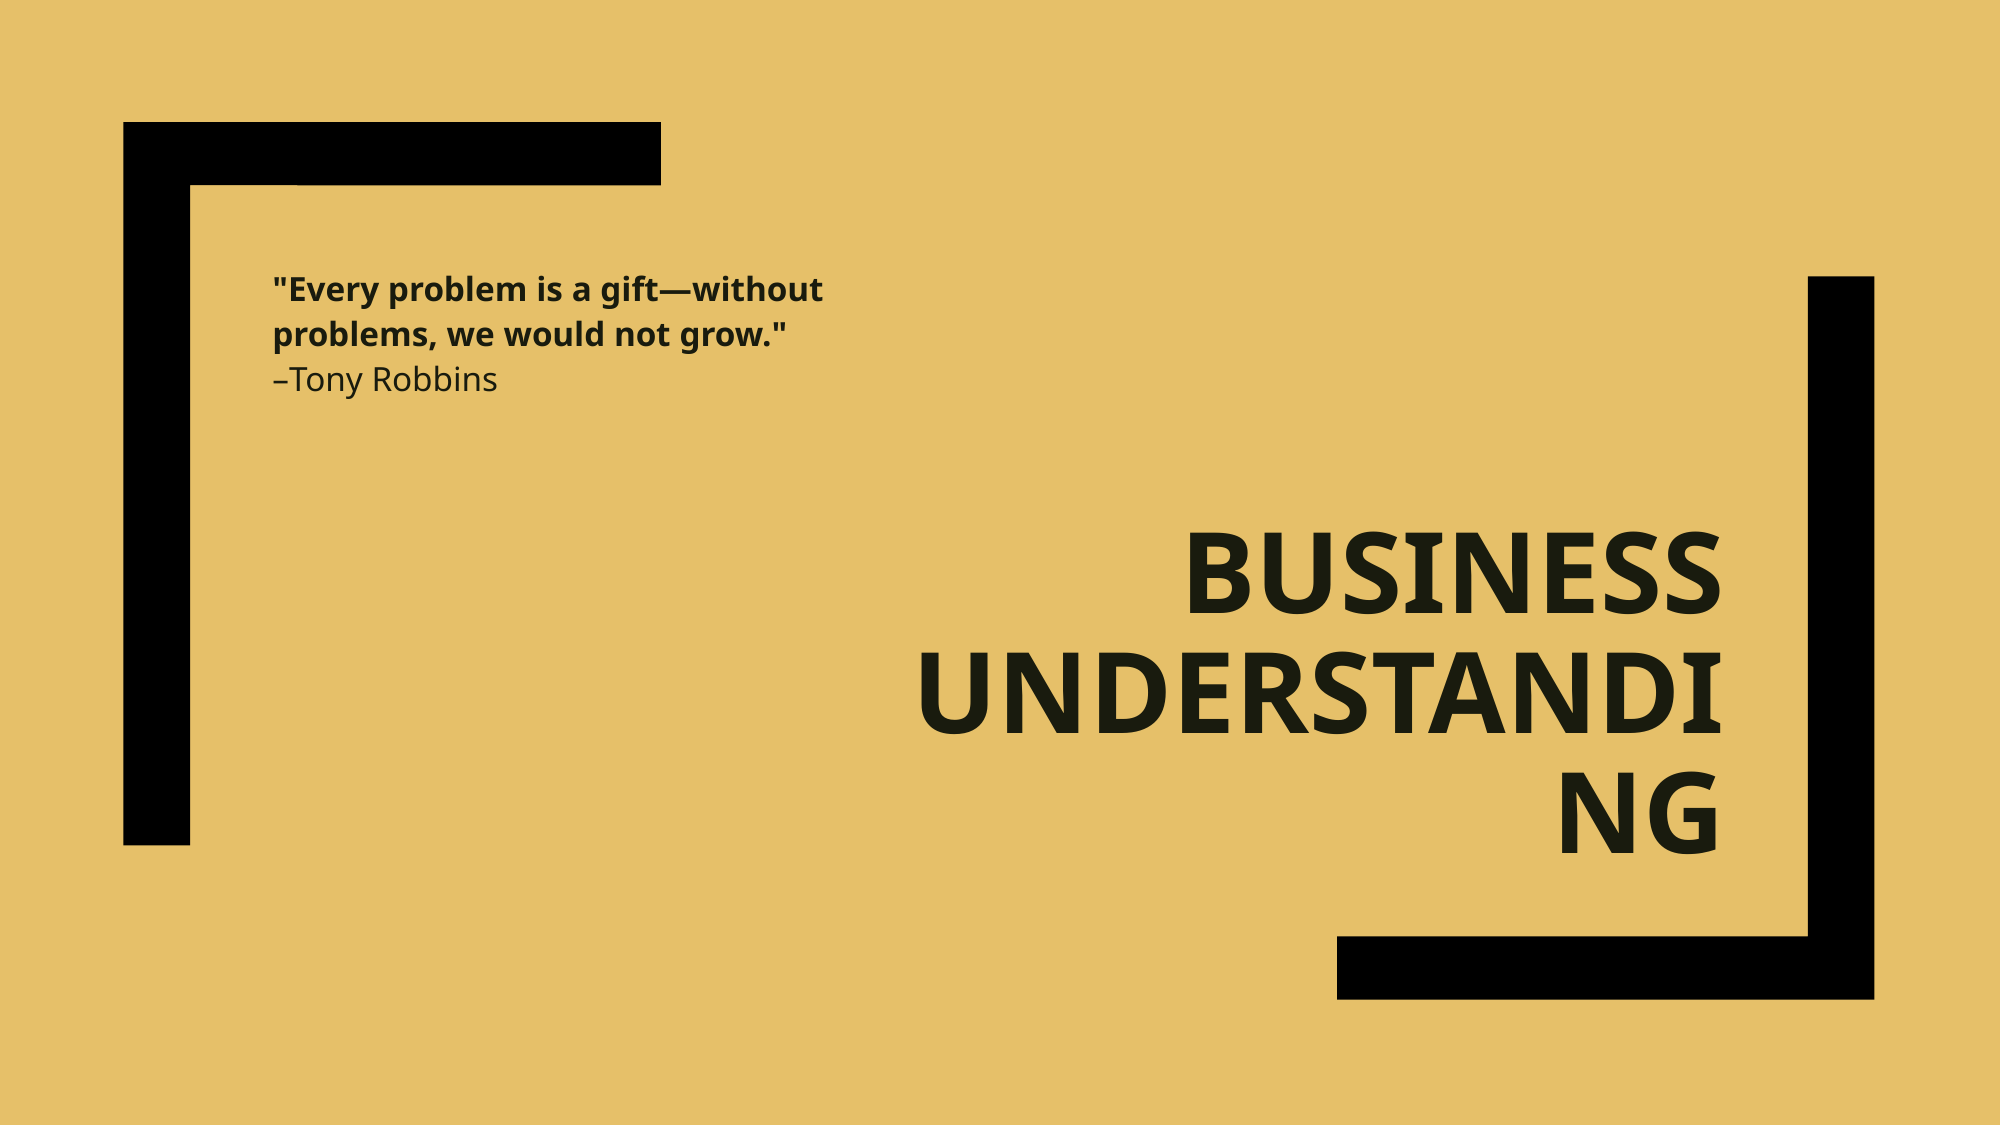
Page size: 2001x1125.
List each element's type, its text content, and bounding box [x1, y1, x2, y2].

title BUSINESS UNDERSTANDING [823, 471, 1740, 885]
subtitle "Every problem is a gift—without problems, we would not grow." –Tony Robbins [257, 256, 867, 436]
